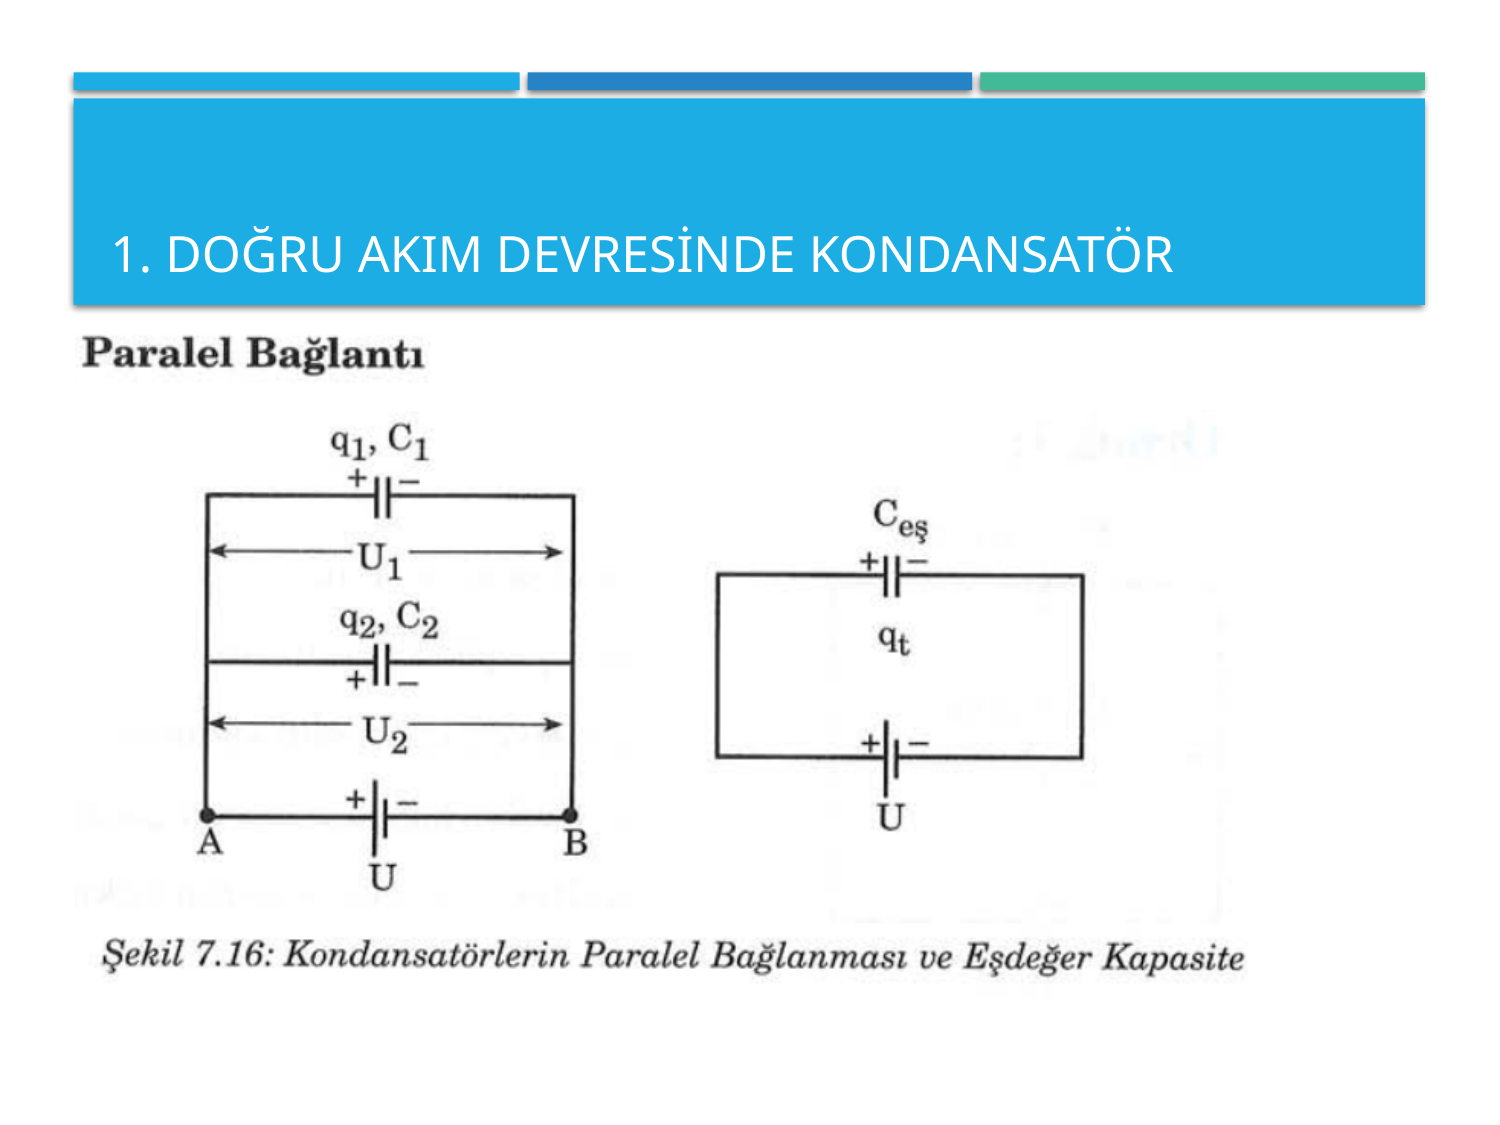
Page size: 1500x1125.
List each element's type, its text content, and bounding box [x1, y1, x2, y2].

title 1. DOĞRU AKIM DEVRESİNDE KONDANSATÖR [95, 112, 1406, 291]
picture [74, 410, 1258, 1008]
picture [74, 315, 437, 386]
